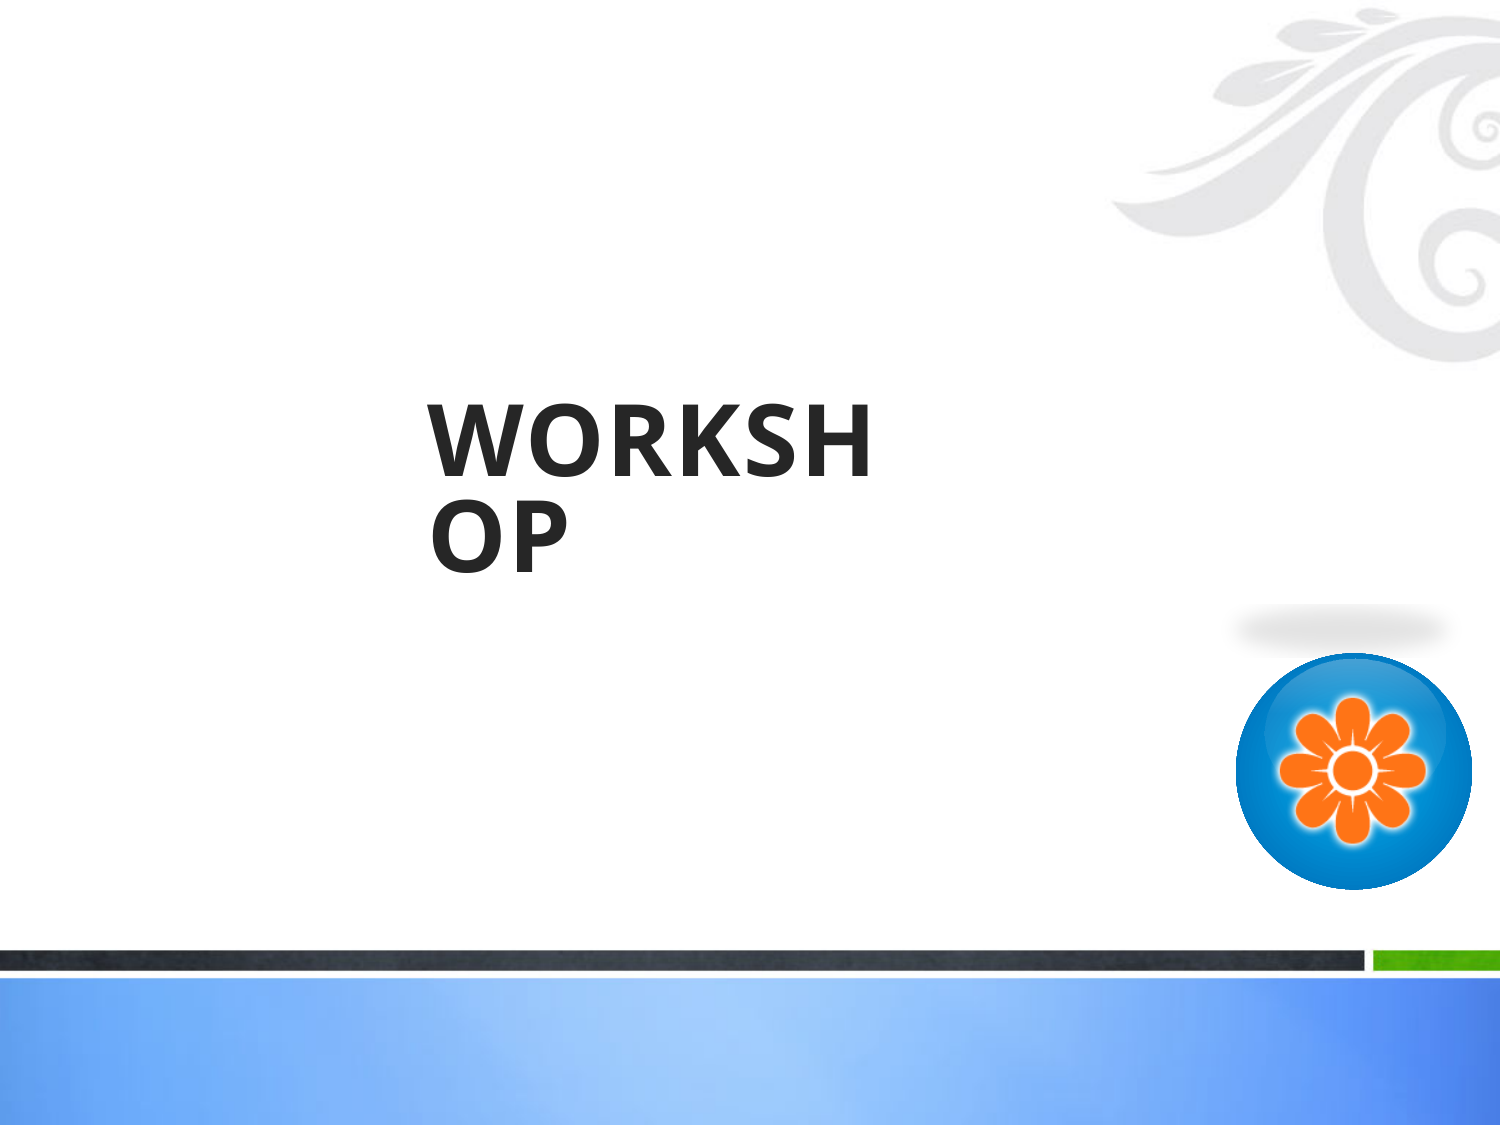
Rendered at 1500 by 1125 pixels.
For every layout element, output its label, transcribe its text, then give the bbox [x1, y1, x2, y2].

picture [0, 0, 1500, 1125]
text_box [1235, 653, 1473, 890]
title Workshop [412, 399, 975, 538]
